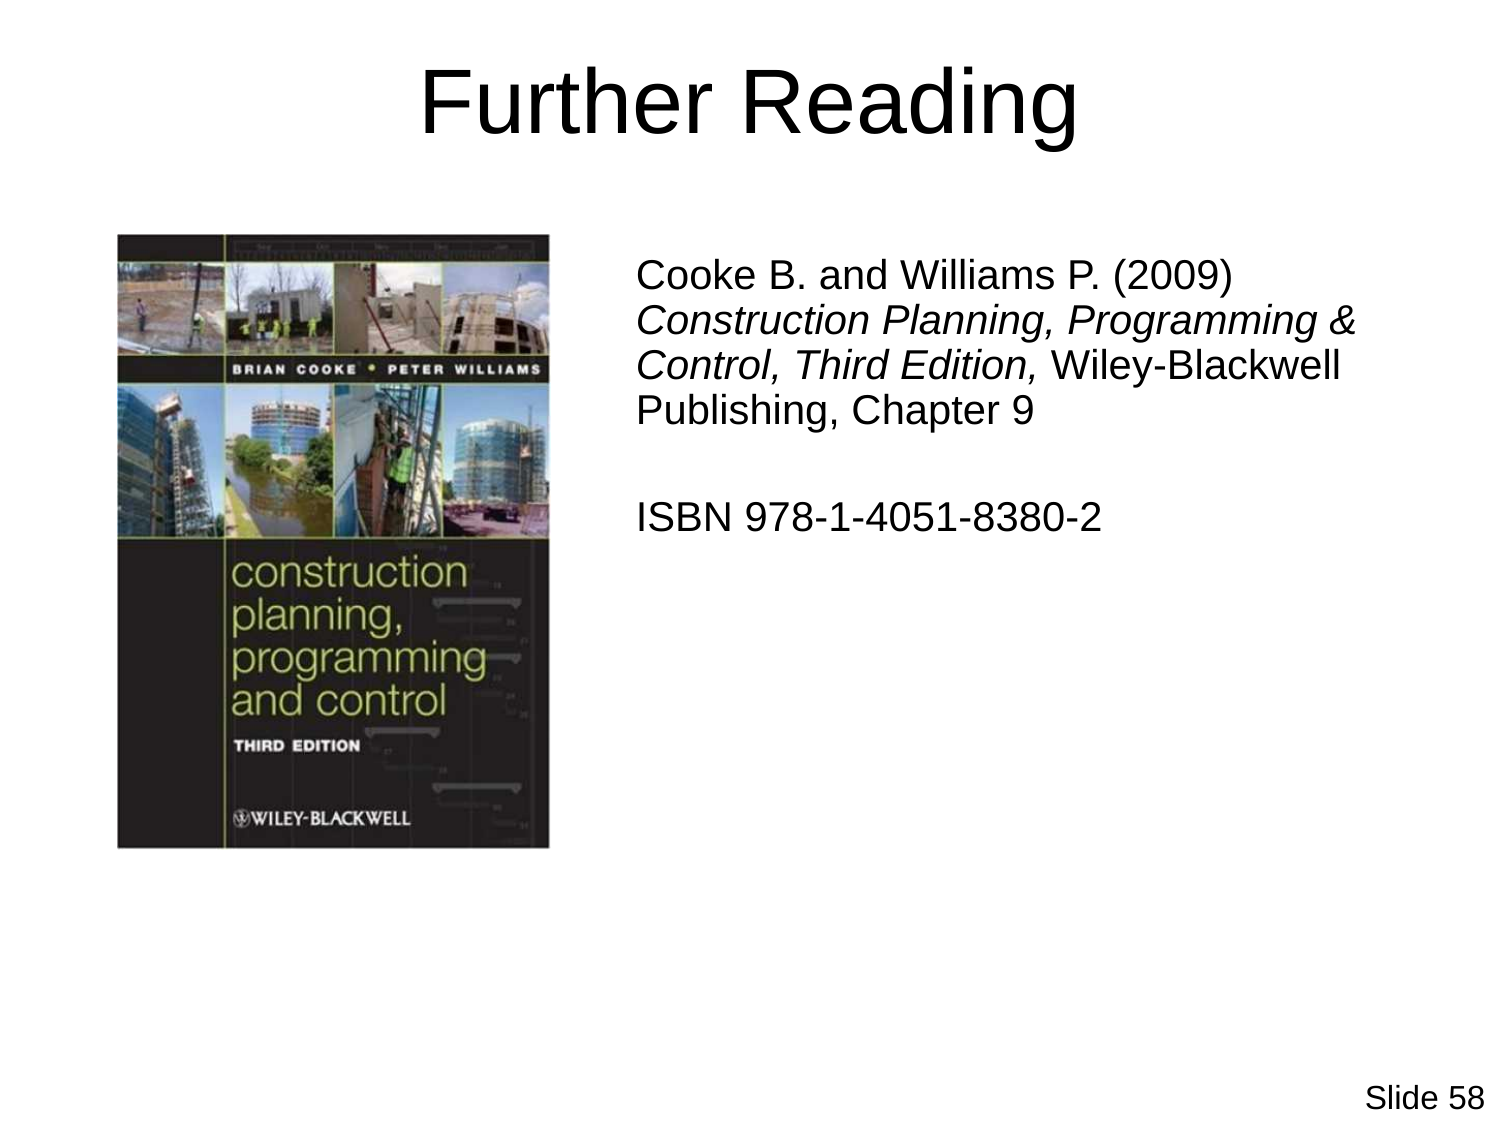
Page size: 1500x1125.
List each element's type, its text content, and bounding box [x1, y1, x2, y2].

picture [116, 234, 551, 850]
title Further Reading [74, 44, 1426, 150]
text_box Cooke B. and Williams P. (2009) Construction Planning, Programming & Control, Third Edition, Wiley-Blackwell Publishing, Chapter 9 ISBN 978-1-4051-8380-2 [621, 246, 1407, 548]
